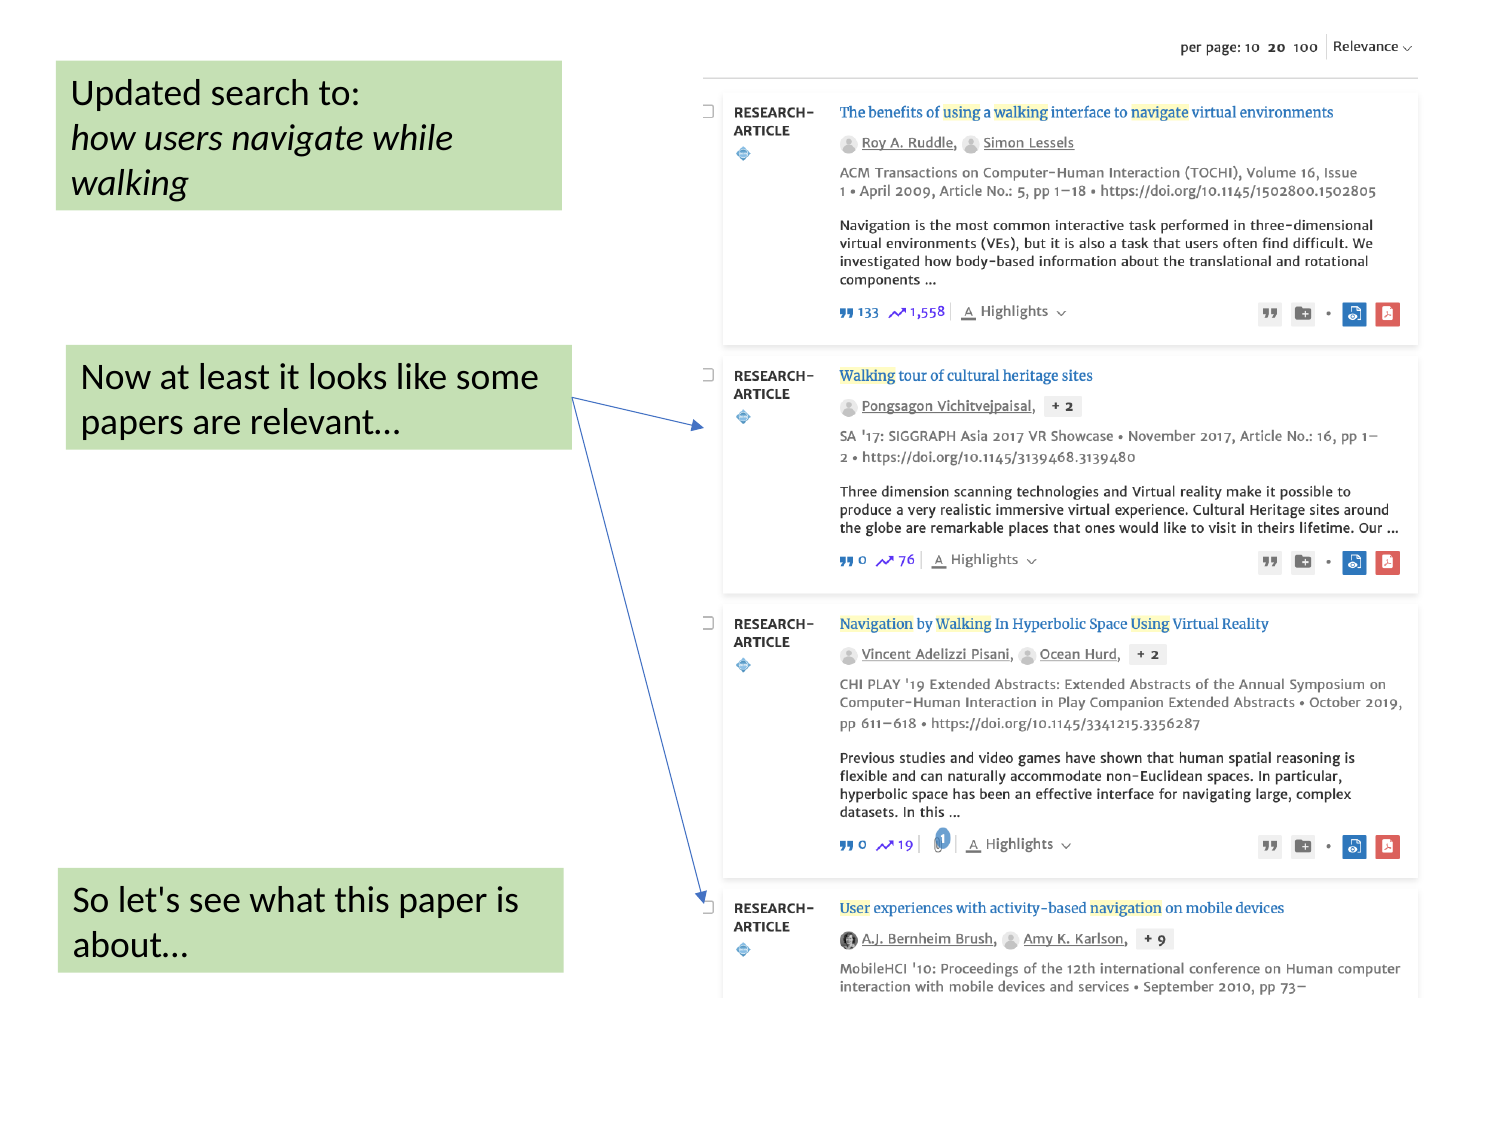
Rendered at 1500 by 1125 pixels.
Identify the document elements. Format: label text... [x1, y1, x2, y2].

text_box Now at least it looks like some papers are relevant… [65, 344, 572, 450]
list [703, 29, 1443, 998]
text_box Updated search to: how users navigate while walking [55, 60, 562, 211]
text_box So let's see what this paper is about… [57, 867, 564, 973]
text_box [571, 397, 704, 904]
